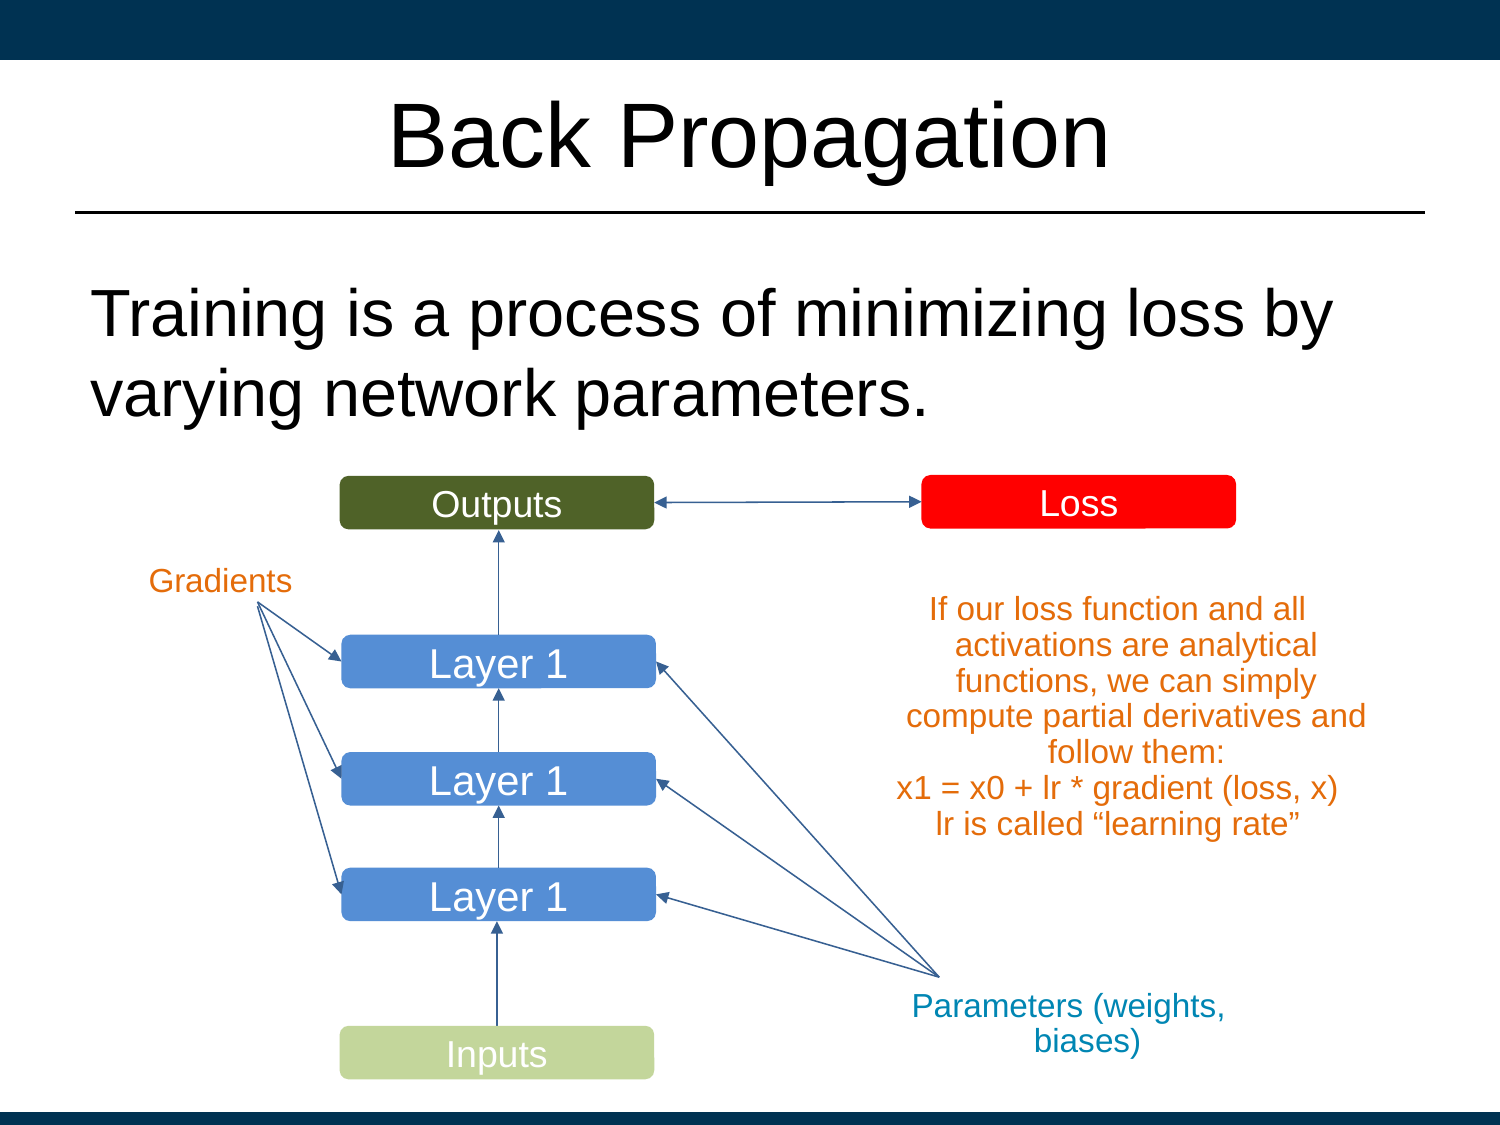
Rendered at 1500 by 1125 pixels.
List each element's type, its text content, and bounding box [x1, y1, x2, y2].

text_box Layer 1 [347, 632, 659, 691]
text_box If our loss function and all activations are analytical functions, we can simply compute partial derivatives and follow them: x1 = x0 + lr * gradient (loss, x) lr is called “learning rate” [849, 576, 1387, 850]
text_box Layer 1 [339, 865, 649, 924]
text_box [257, 670, 342, 779]
text_box Layer 1 [346, 749, 650, 808]
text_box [655, 778, 940, 894]
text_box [655, 894, 940, 978]
text_box Inputs [337, 1023, 657, 1082]
text_box Loss [919, 472, 1239, 531]
list Training is a process of minimizing loss by varying network parameters. [75, 262, 1425, 444]
text_box Outputs [337, 473, 657, 532]
text_box Gradients [113, 548, 329, 641]
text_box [257, 601, 342, 662]
text_box Parameters (weights, biases) [883, 973, 1254, 1085]
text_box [257, 787, 342, 895]
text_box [655, 661, 940, 778]
title Back Propagation [75, 37, 1425, 225]
